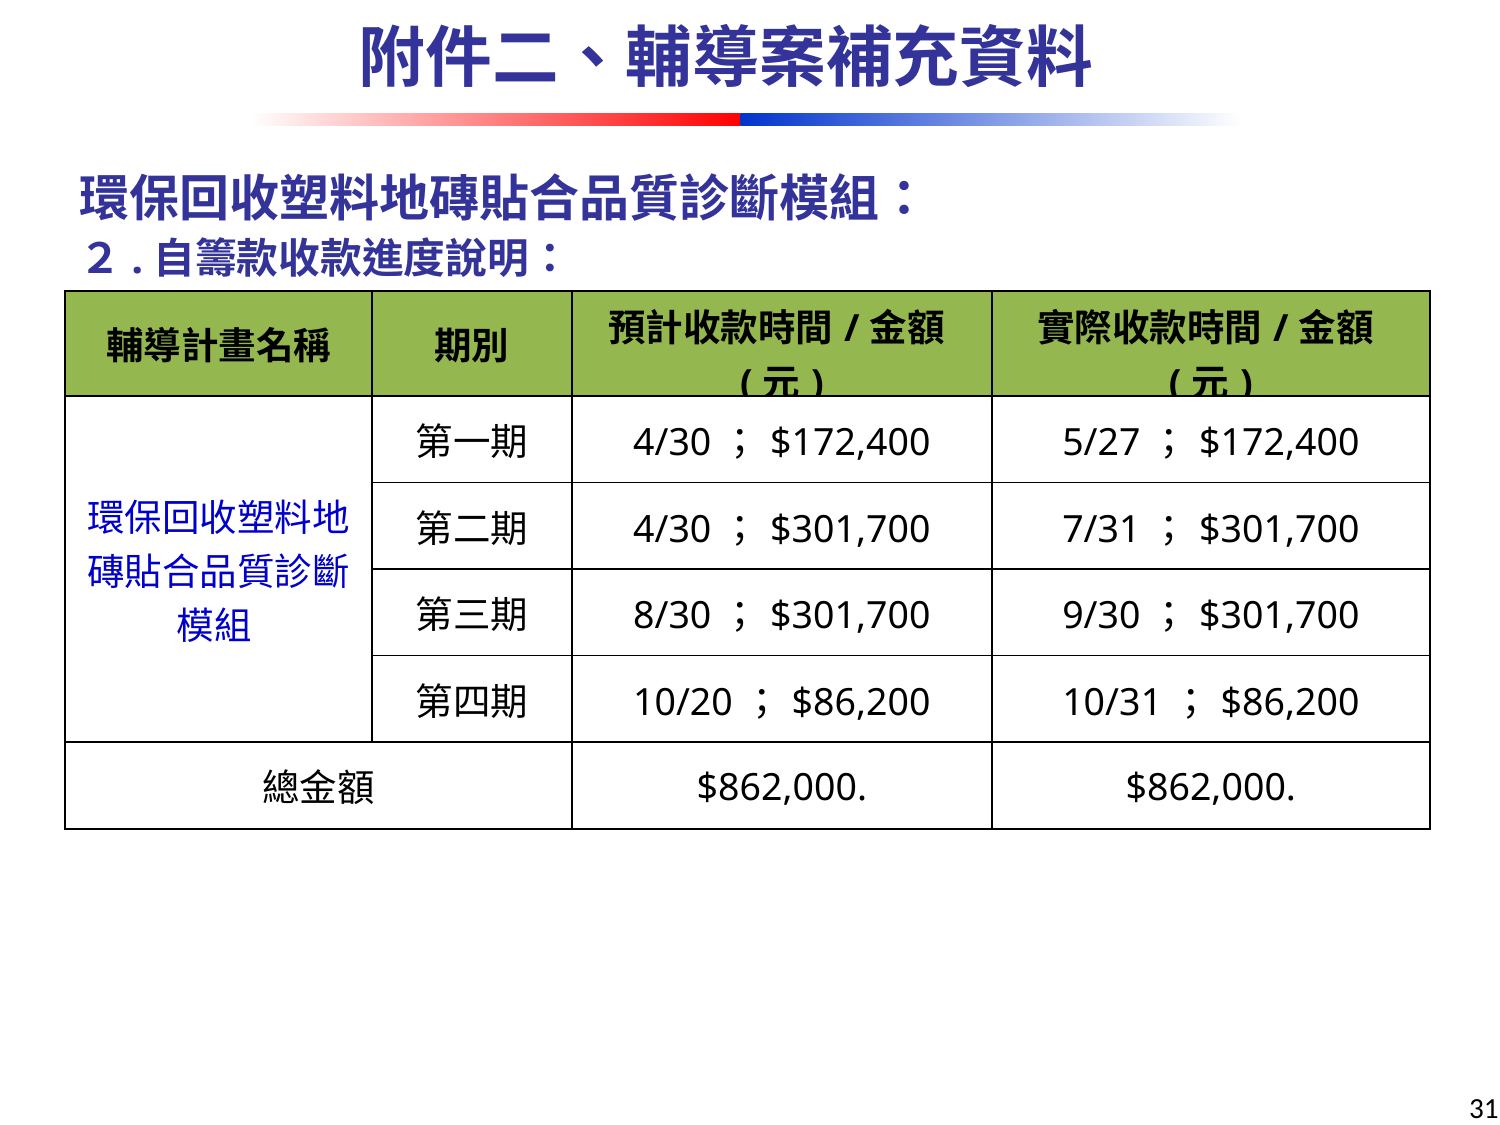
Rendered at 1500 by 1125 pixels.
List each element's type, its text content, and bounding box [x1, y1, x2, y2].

table_cell 第三期 [373, 570, 571, 655]
table_header 實際收款時間/金額(元) [993, 292, 1429, 395]
table_cell 7/31；$301,700 [993, 483, 1429, 568]
table_header 期別 [373, 292, 571, 395]
table_cell 第一期 [373, 397, 571, 482]
table_cell 9/30；$301,700 [993, 570, 1429, 655]
table_cell 8/30；$301,700 [573, 570, 991, 655]
table_header 輔導計畫名稱 [66, 292, 371, 395]
table_cell 總金額 [66, 743, 571, 828]
table_cell 環保回收塑料地磚貼合品質診斷模組 [66, 397, 371, 741]
table_cell $862,000. [573, 743, 991, 828]
text_box ２.自籌款收款進度說明： [64, 190, 815, 289]
table_cell 4/30；$172,400 [573, 397, 991, 482]
table_cell $862,000. [993, 743, 1429, 828]
table_cell 10/20；$86,200 [573, 656, 991, 741]
text_box 環保回收塑料地磚貼合品質診斷模組： [64, 135, 1022, 234]
table_cell 第四期 [373, 656, 571, 741]
table_cell 10/31；$86,200 [993, 656, 1429, 741]
table_header 預計收款時間/金額(元) [573, 292, 991, 395]
table_cell 5/27；$172,400 [993, 397, 1429, 482]
text_box 附件二、輔導案補充資料 [182, 4, 1270, 105]
table_cell 第二期 [373, 483, 571, 568]
table_cell 4/30；$301,700 [573, 483, 991, 568]
